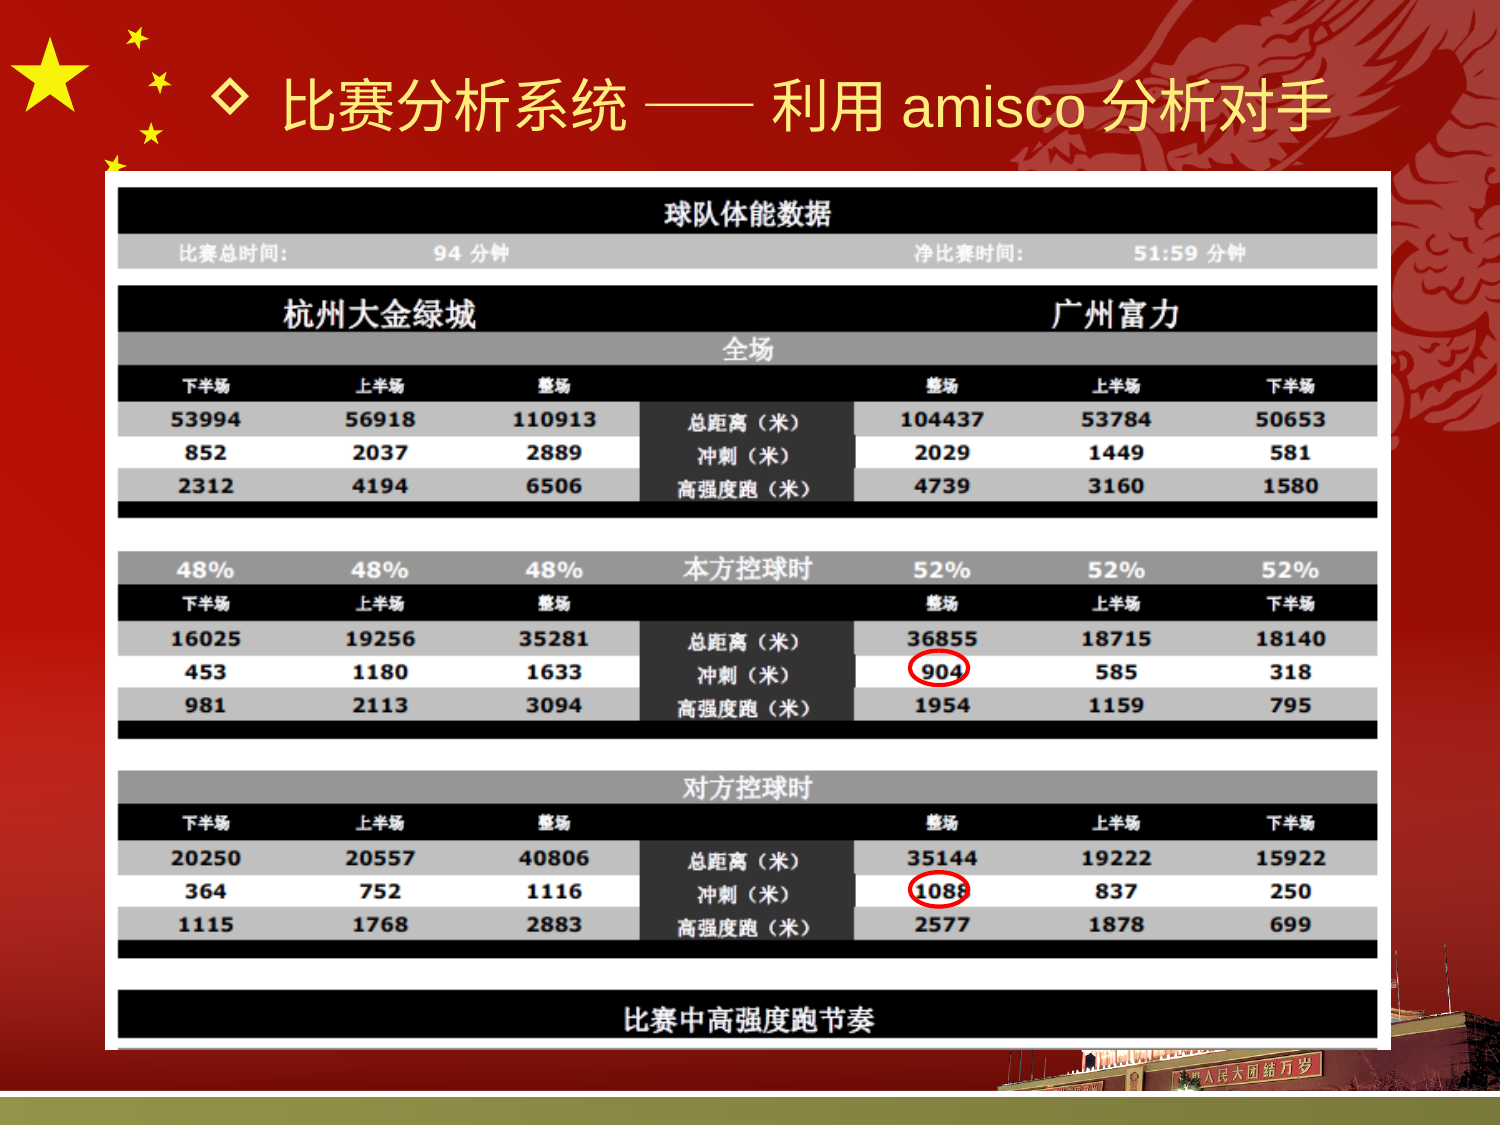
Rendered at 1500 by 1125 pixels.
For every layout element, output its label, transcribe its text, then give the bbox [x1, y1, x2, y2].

picture [104, 0, 1500, 1091]
text_box 比赛分析系统 —— 利用amisco分析对手 [189, 33, 1417, 147]
